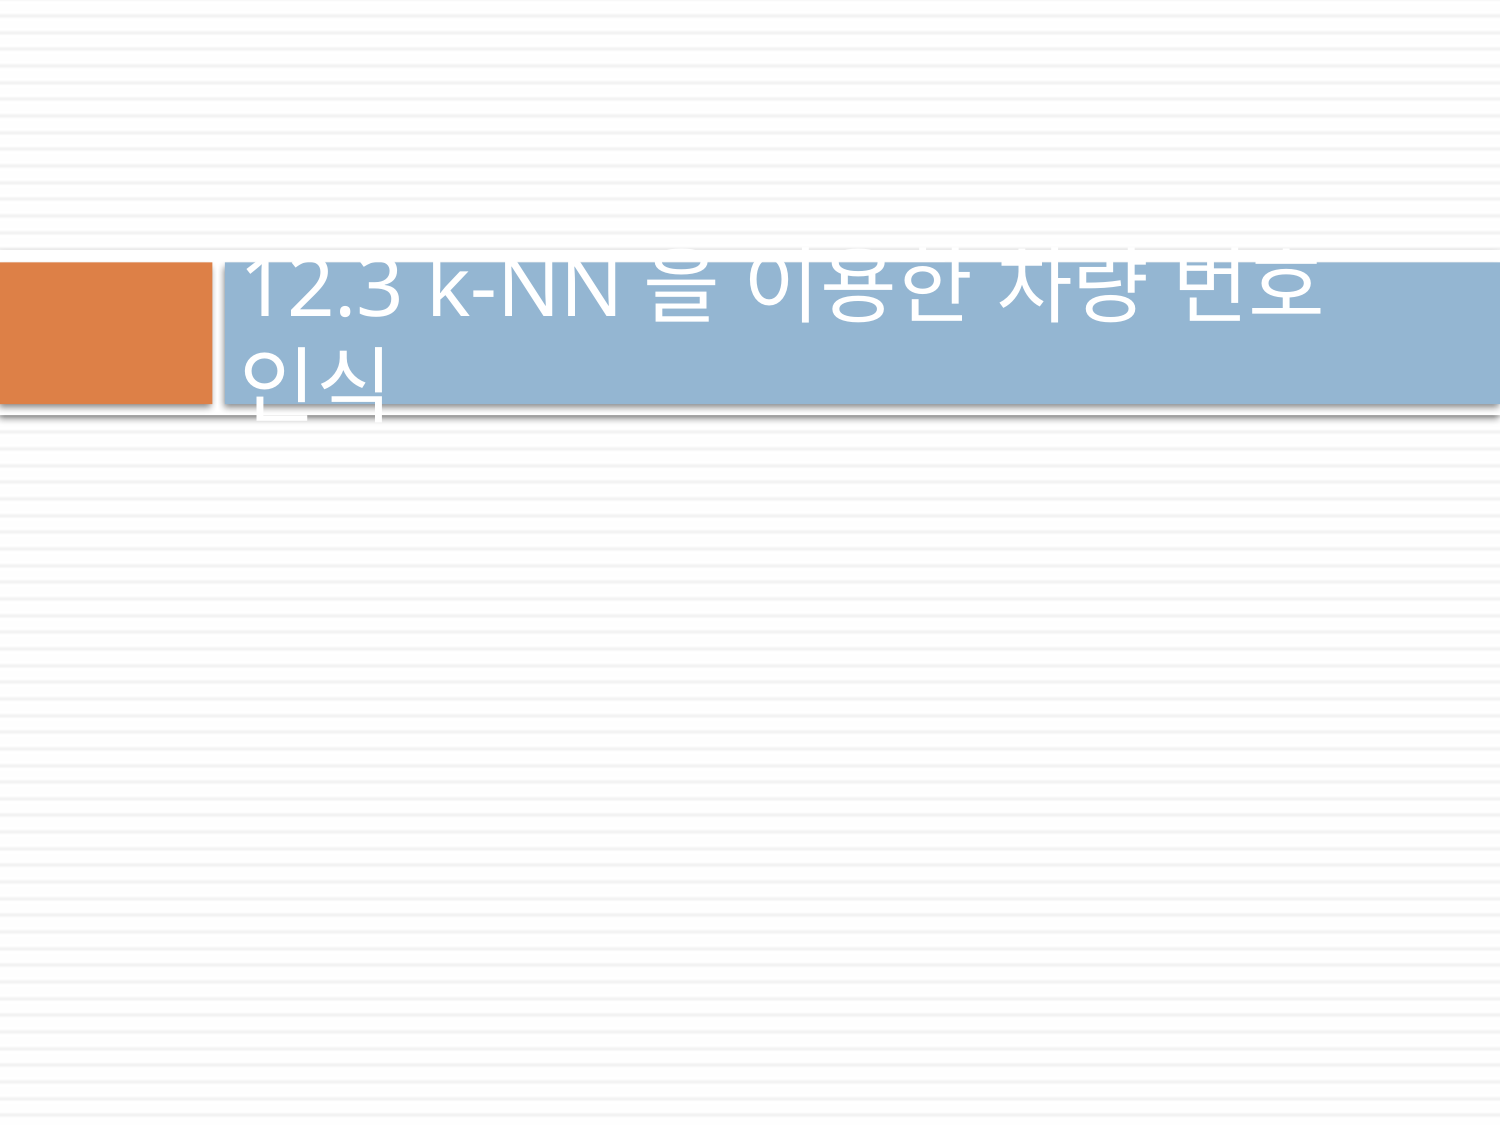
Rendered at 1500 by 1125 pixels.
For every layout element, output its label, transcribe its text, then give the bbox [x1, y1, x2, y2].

title 12.3 k-NN을 이용한 차량 번호 인식 [225, 262, 1475, 405]
